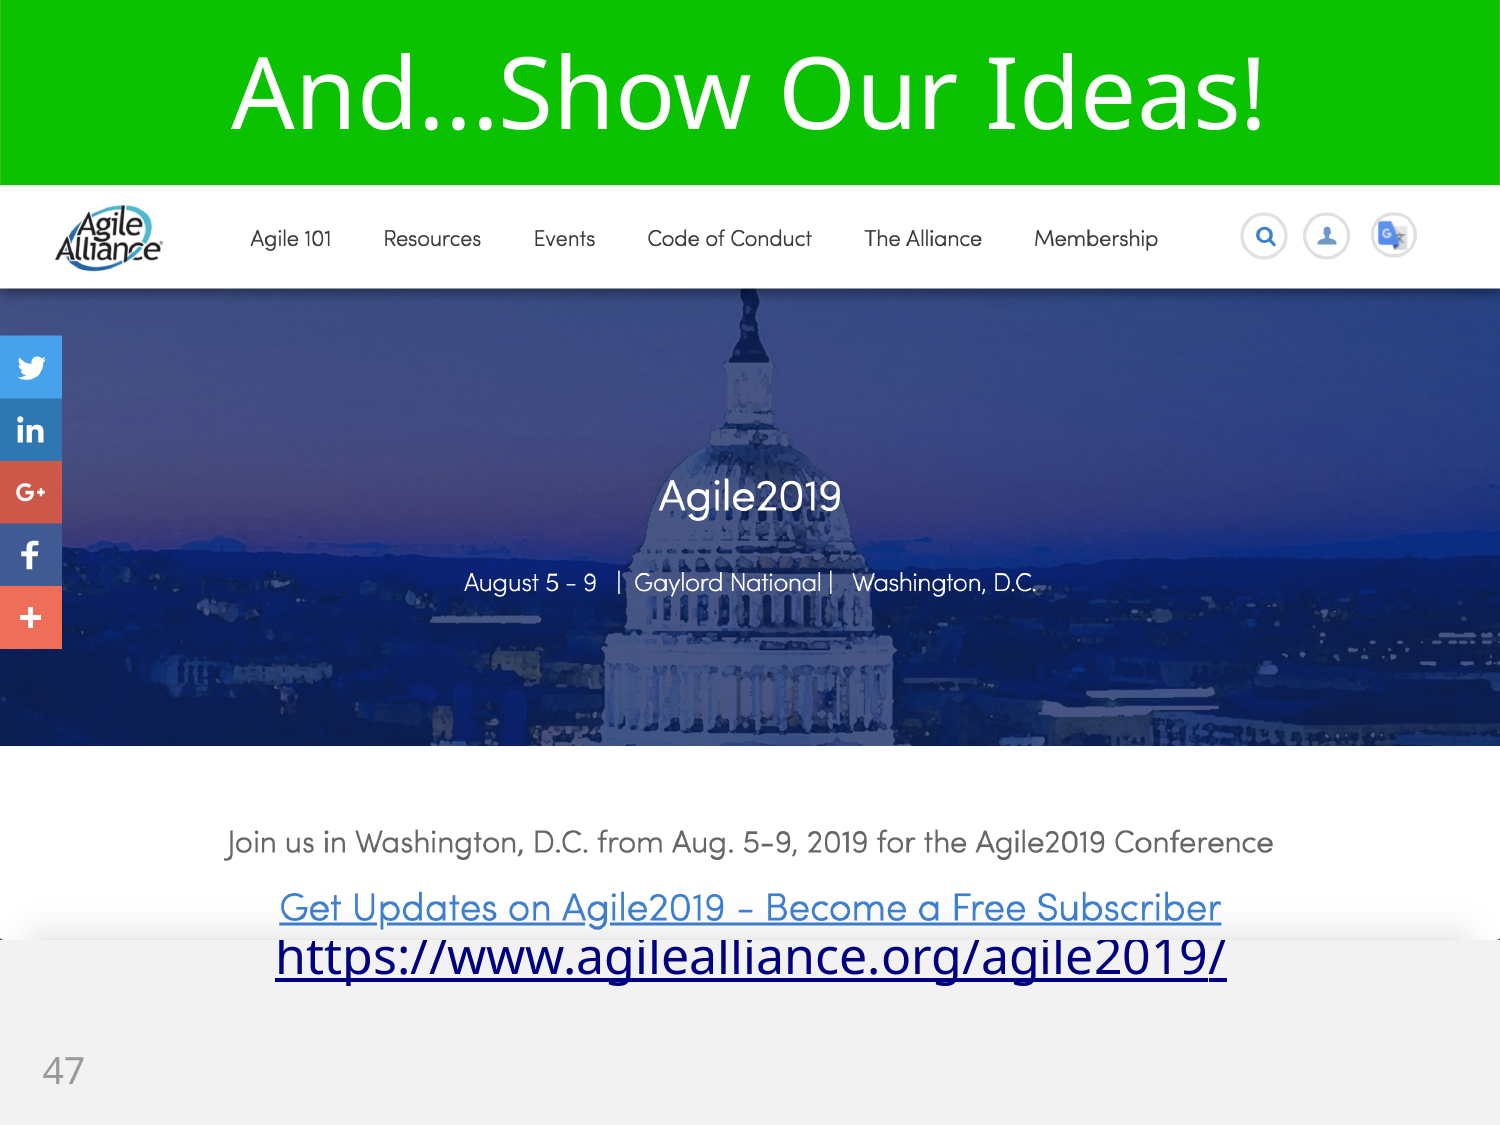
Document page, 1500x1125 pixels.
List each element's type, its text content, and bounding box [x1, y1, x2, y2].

list https://www.agilealliance.org/agile2019/ [103, 940, 1397, 1000]
picture [0, 185, 1500, 940]
slide_number 47 [27, 1042, 146, 1102]
title And...Show Our Ideas! [0, 53, 1500, 140]
